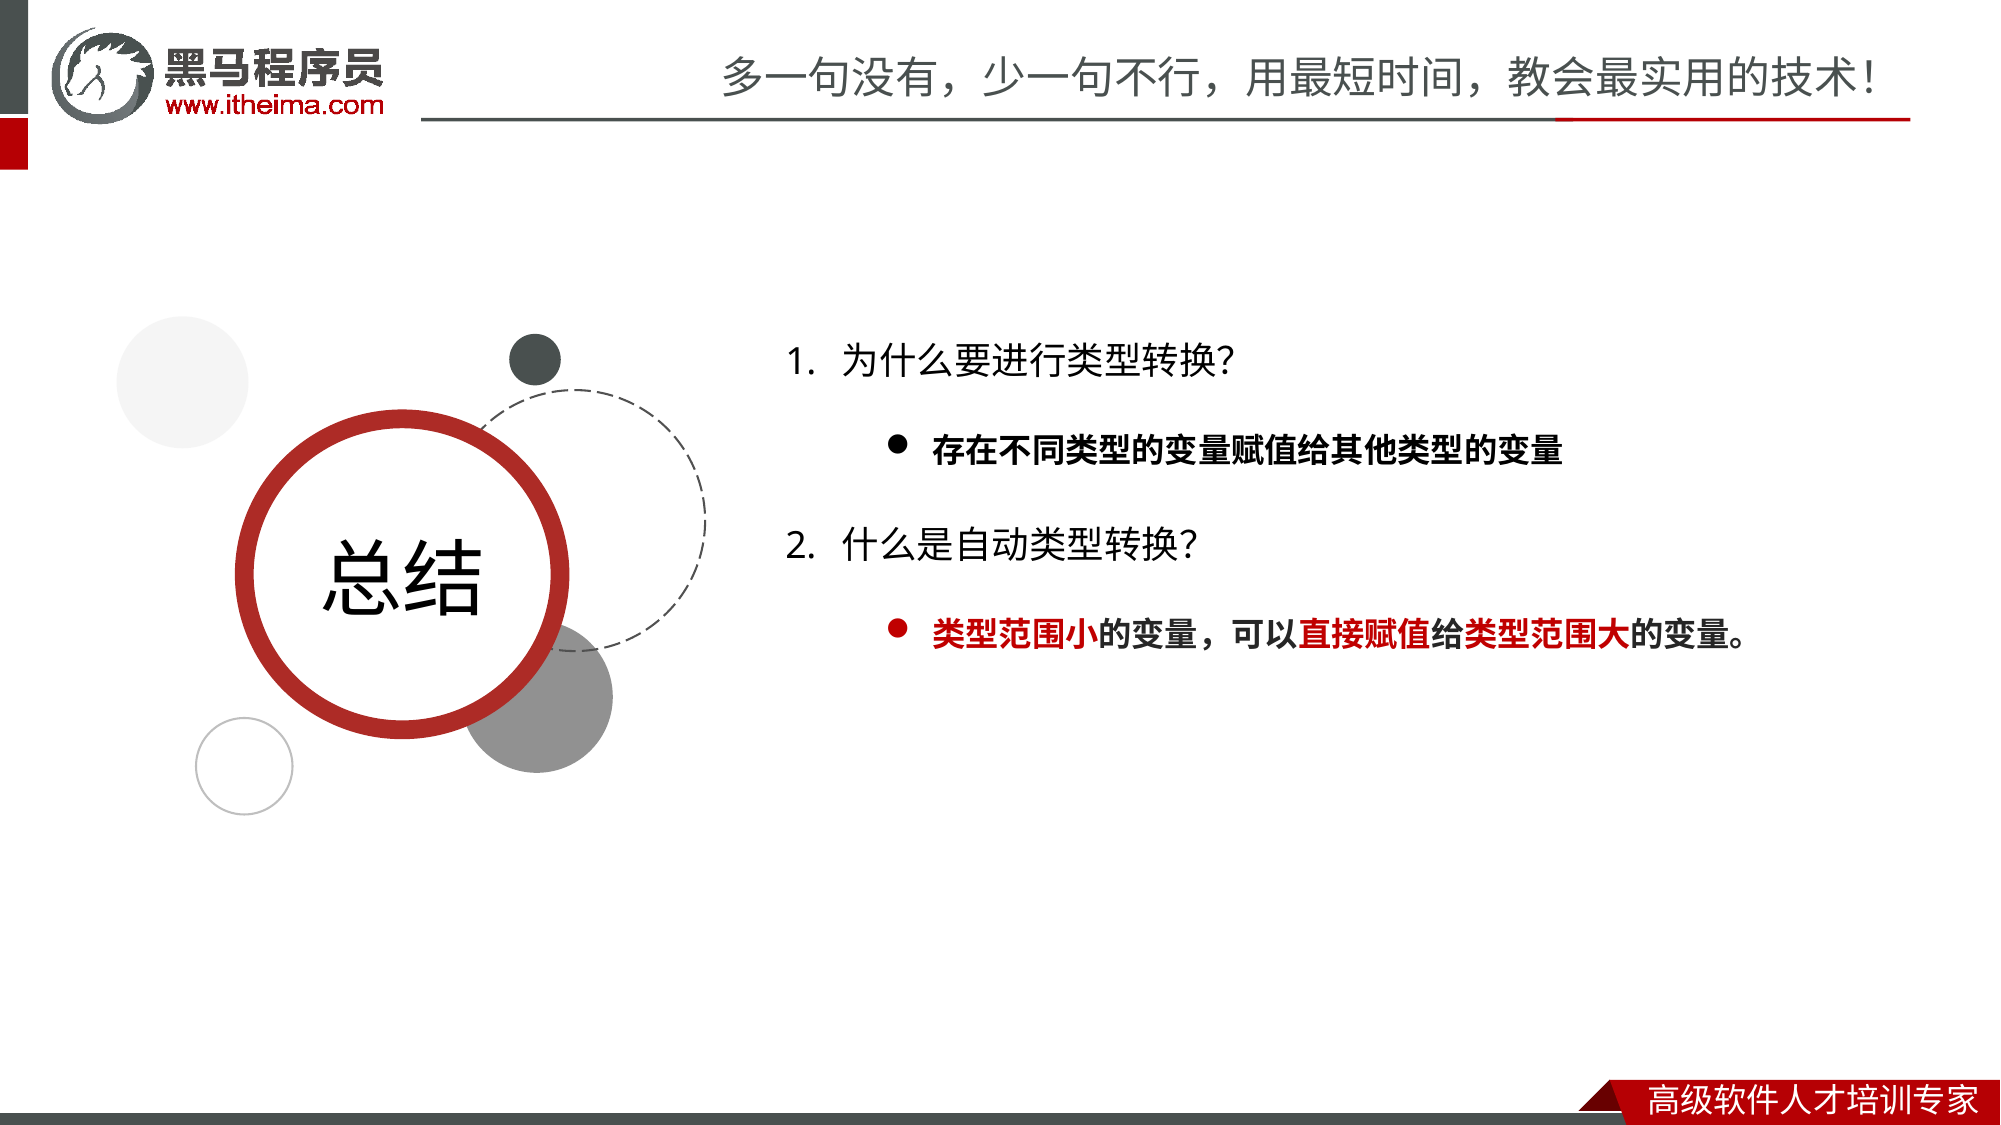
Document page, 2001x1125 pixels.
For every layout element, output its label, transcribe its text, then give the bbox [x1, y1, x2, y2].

list 为什么要进行类型转换？ 存在不同类型的变量赋值给其他类型的变量 什么是自动类型转换？ 类型范围小的变量，可以直接赋值给类型范围大的变量。 [770, 244, 1971, 771]
picture [50, 26, 384, 125]
